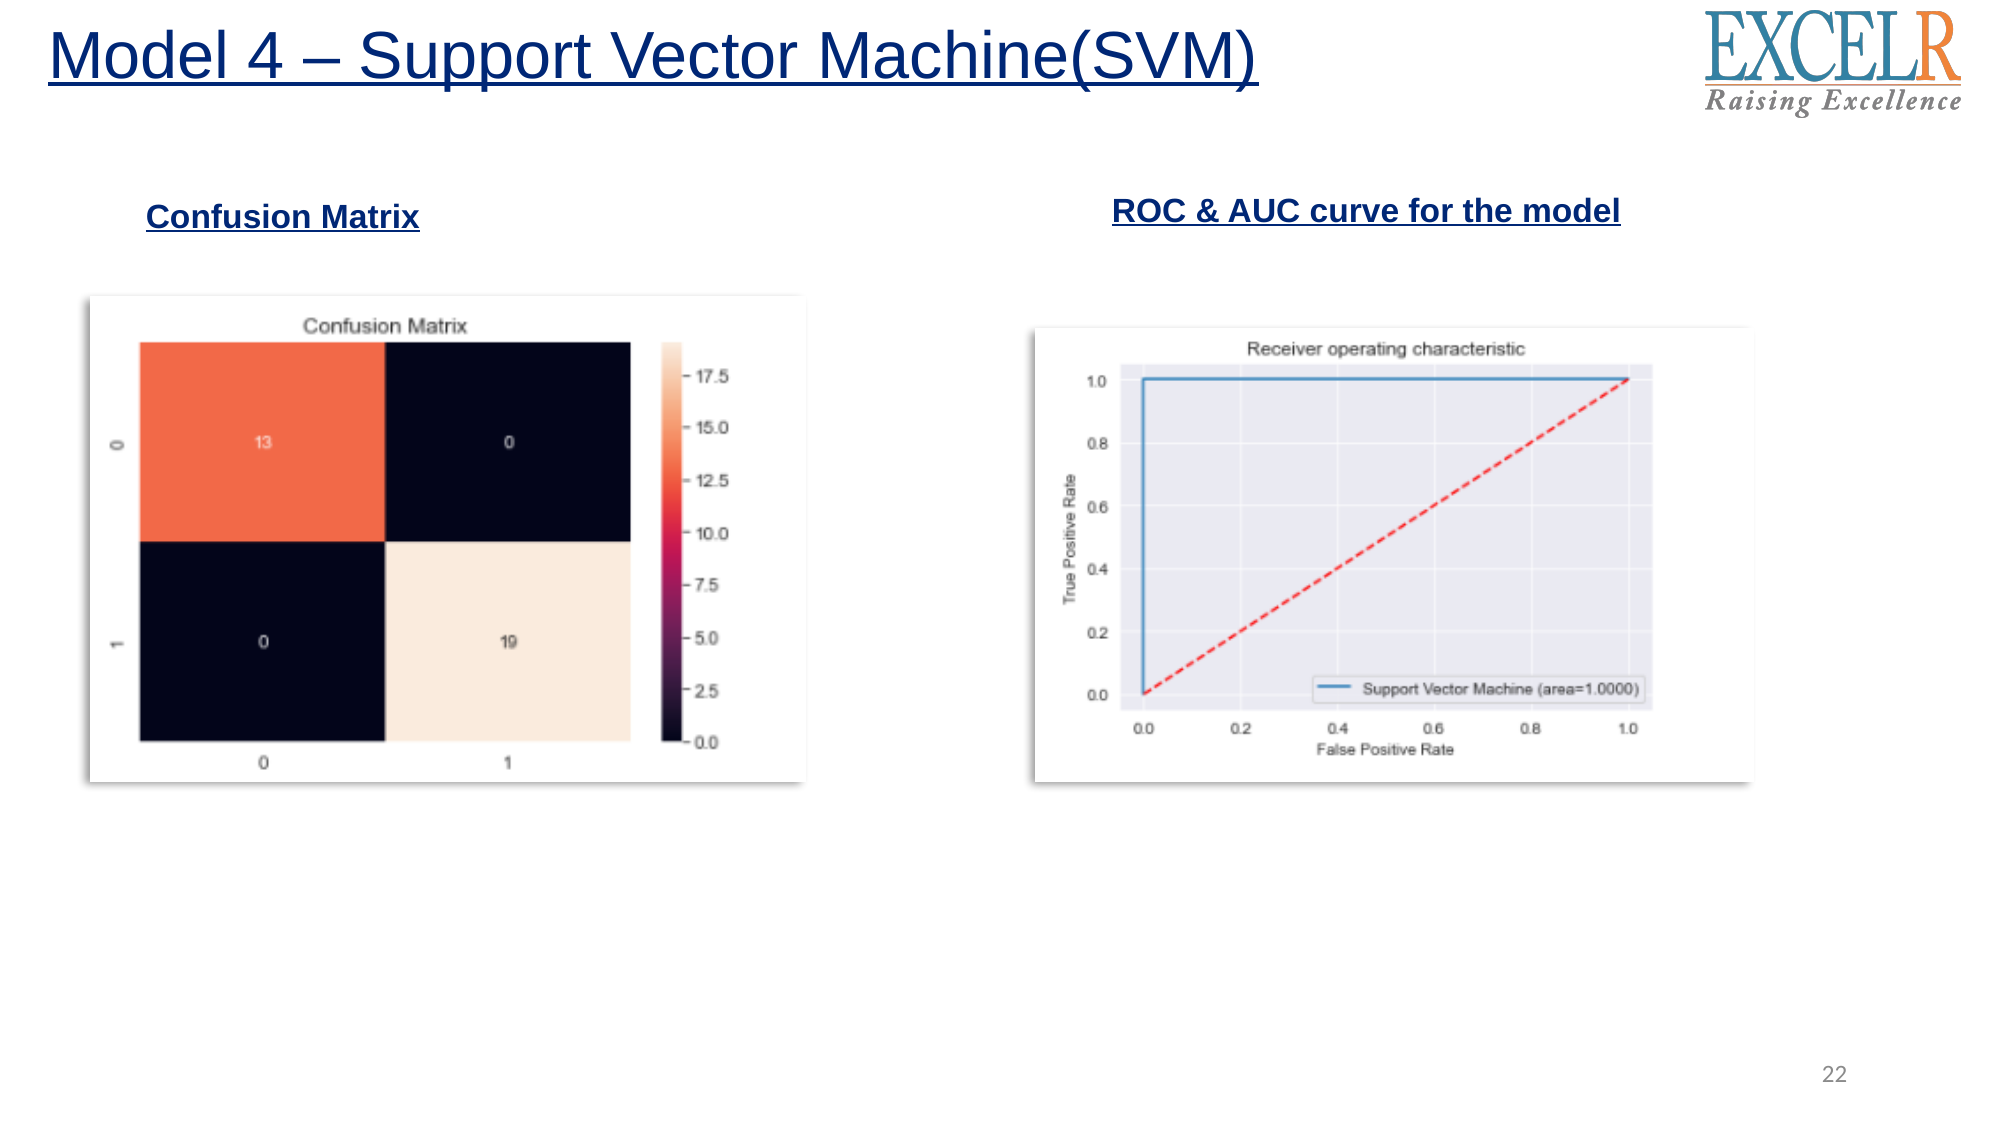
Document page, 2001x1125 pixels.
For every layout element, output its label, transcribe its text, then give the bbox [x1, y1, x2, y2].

slide_number 22 [1412, 1042, 1863, 1103]
picture [1705, 10, 1961, 118]
picture [90, 296, 806, 782]
text_box ROC & AUC curve for the model [1096, 184, 1729, 323]
picture [1035, 328, 1754, 782]
text_box Confusion Matrix [130, 191, 762, 294]
title Model 4 – Support Vector Machine(SVM) [33, 0, 1559, 126]
